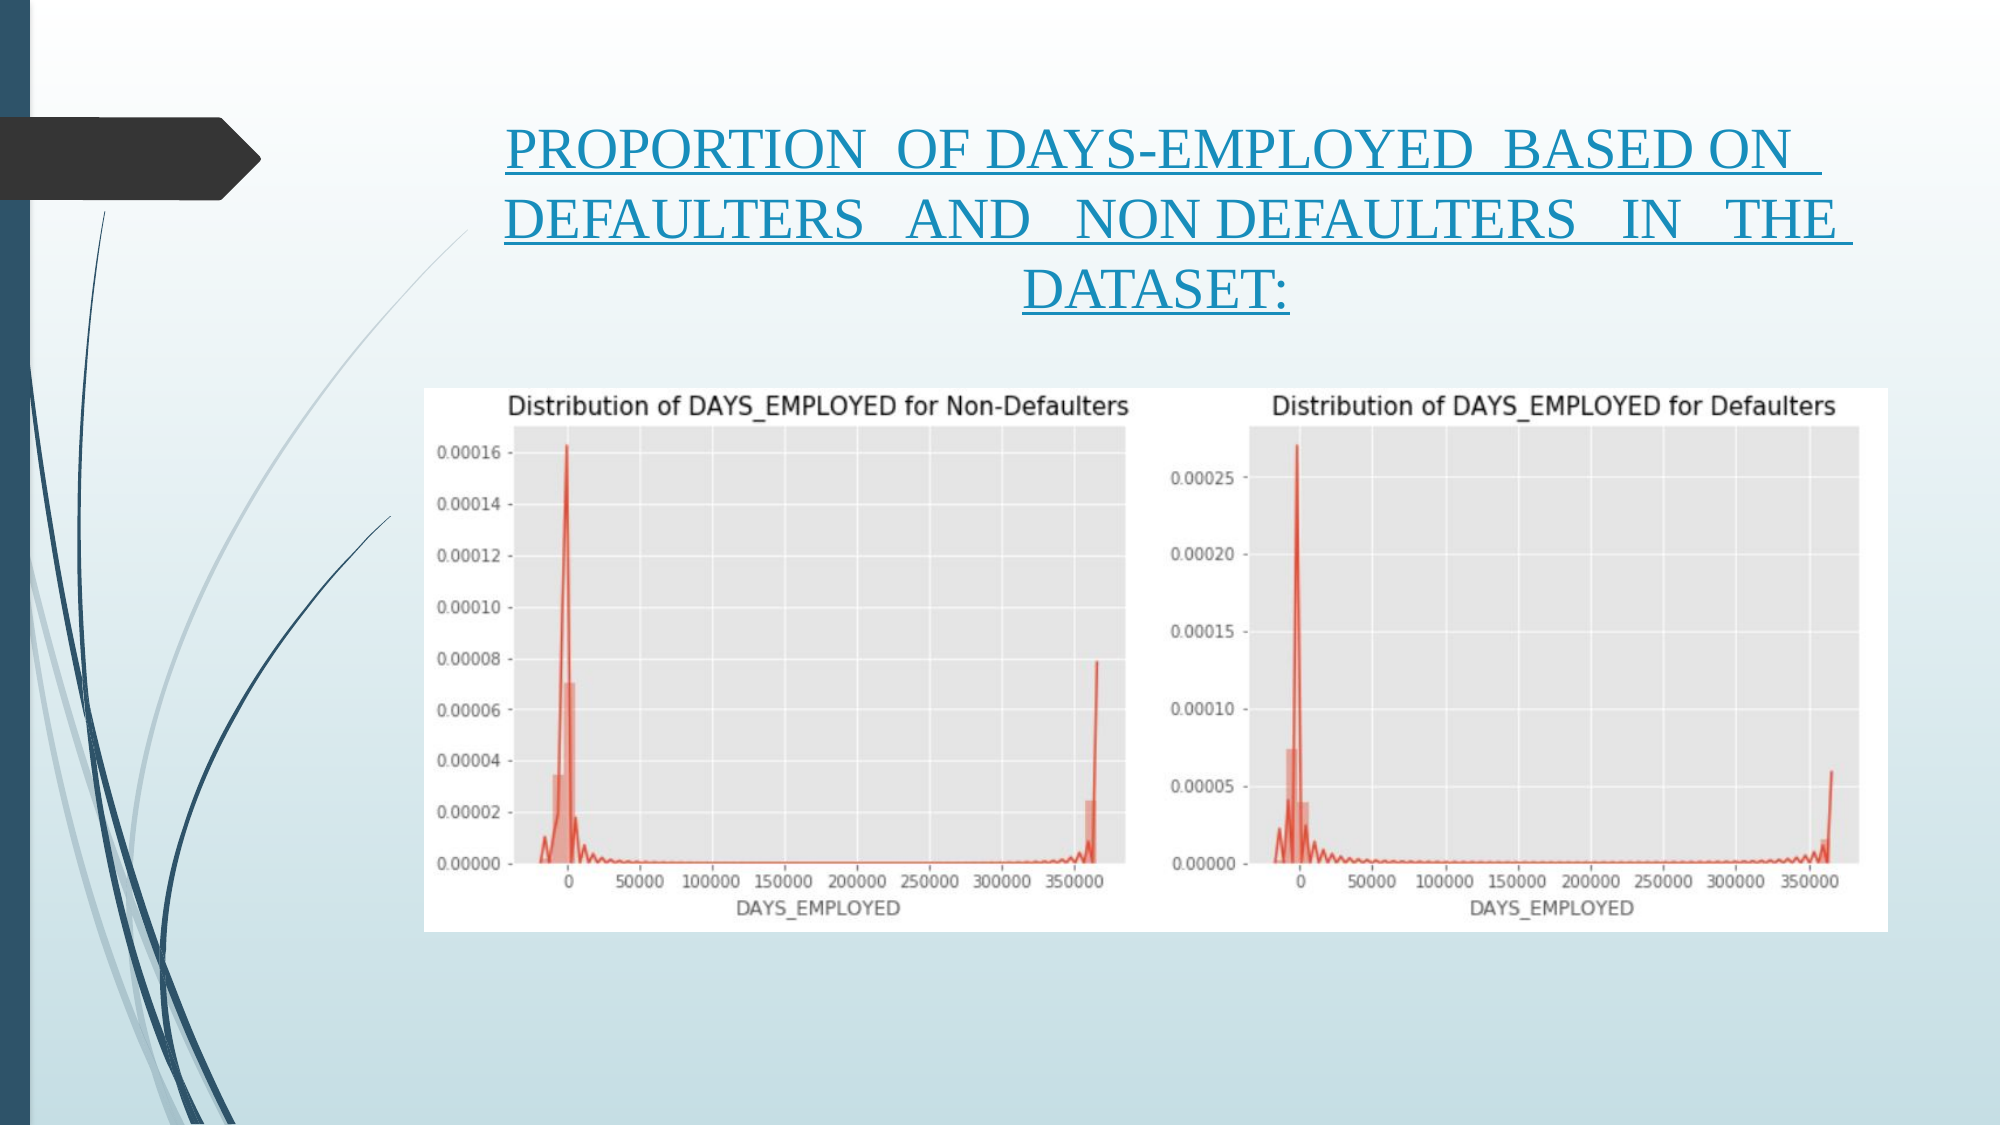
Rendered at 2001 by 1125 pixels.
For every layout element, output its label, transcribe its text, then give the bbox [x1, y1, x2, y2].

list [424, 388, 1888, 932]
title PROPORTION OF DAYS-EMPLOYED BASED ON DEFAULTERS AND NON DEFAULTERS IN THE DATASET: [425, 102, 1888, 388]
